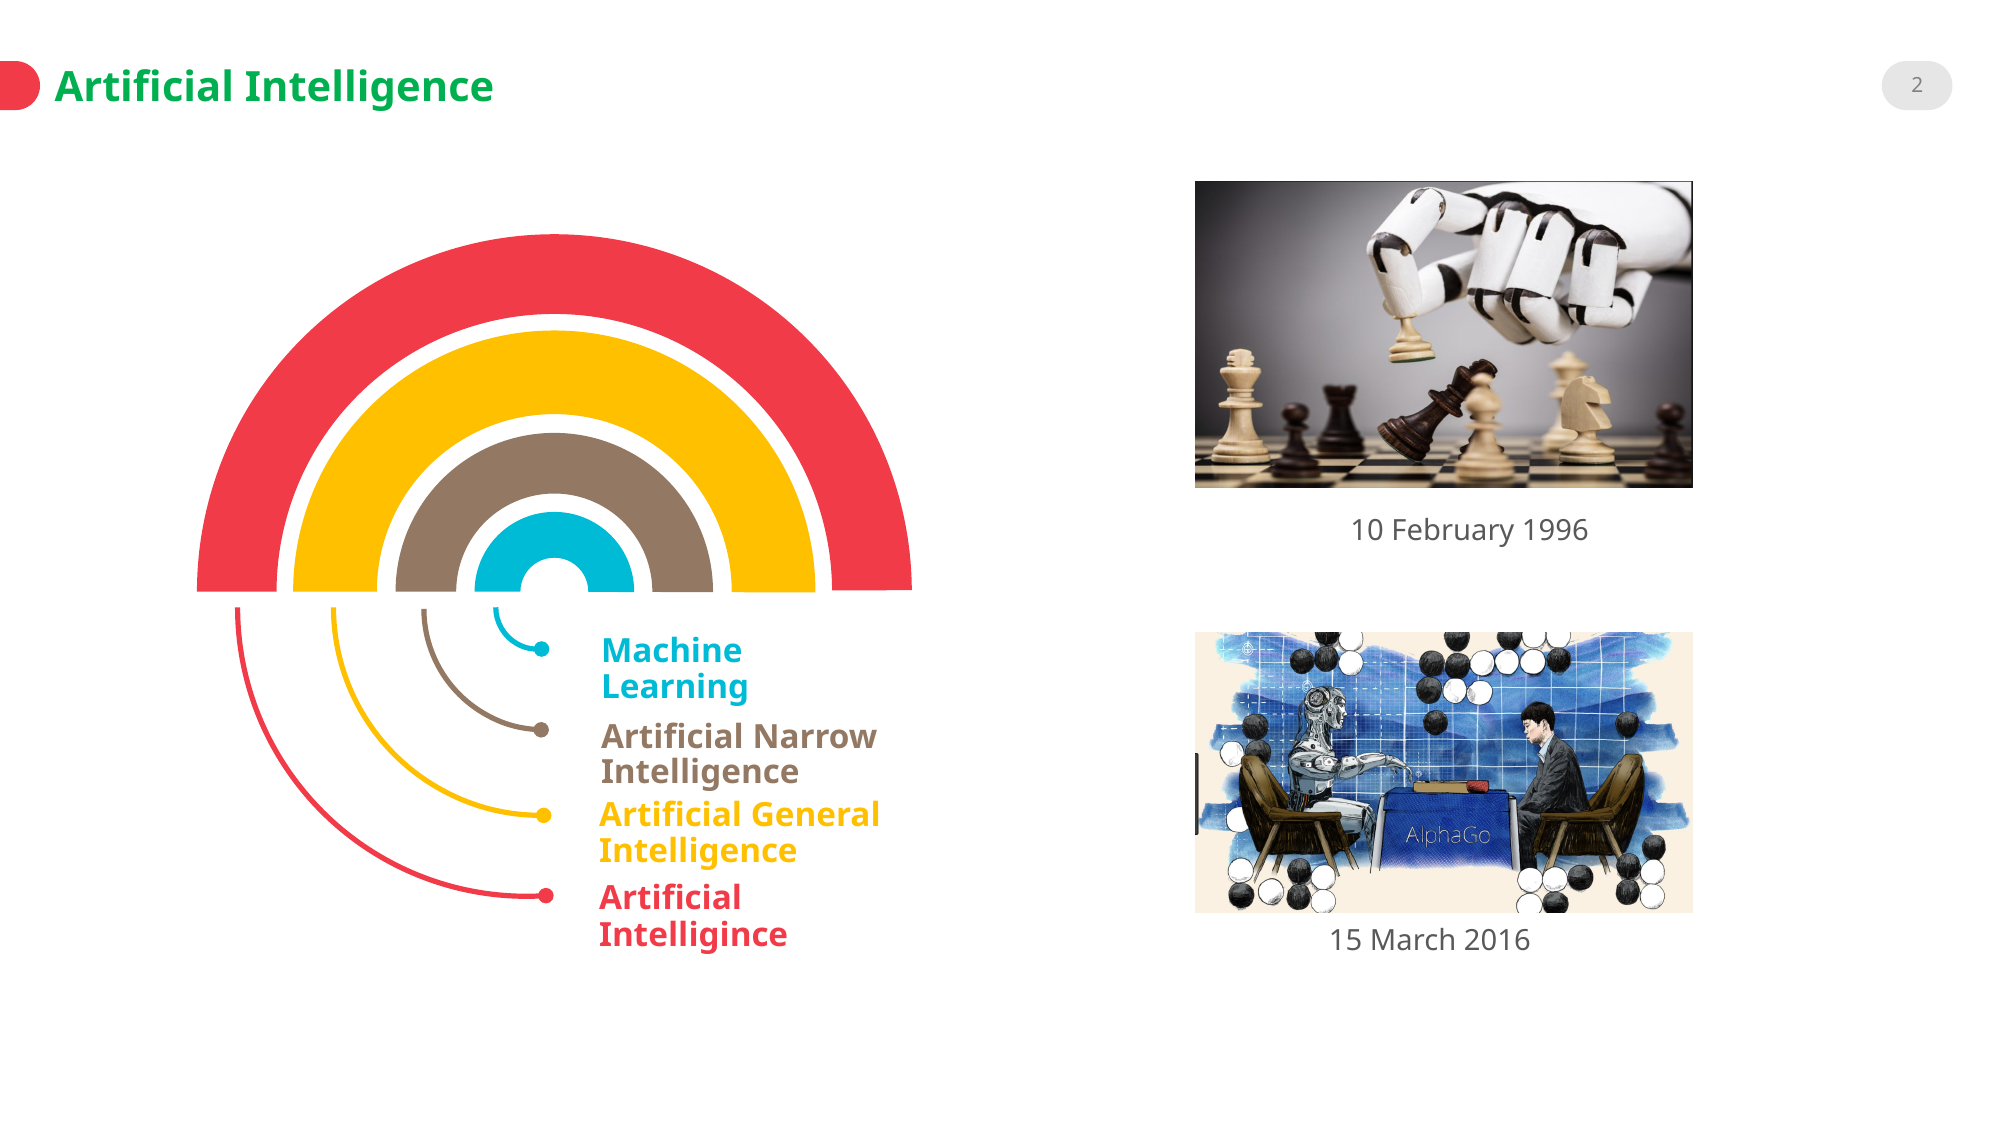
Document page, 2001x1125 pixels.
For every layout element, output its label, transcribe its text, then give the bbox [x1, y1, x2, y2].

text_box Machine Learning [601, 633, 873, 665]
list Artificial Intelligence [54, 65, 1844, 139]
text_box [530, 650, 550, 822]
text_box Artificial Intelligince [599, 881, 897, 918]
text_box 15 March 2016 [1314, 917, 1546, 964]
text_box [394, 431, 715, 594]
picture [1195, 181, 1693, 488]
text_box [195, 233, 913, 593]
slide_number 2 [1881, 53, 1953, 118]
text_box Artificial General Intelligence [599, 797, 1005, 840]
text_box Artificial Narrow Intelligence [601, 719, 1005, 751]
text_box [292, 329, 817, 594]
text_box [543, 724, 548, 736]
text_box [237, 607, 553, 902]
picture [1195, 632, 1693, 914]
text_box [473, 510, 636, 594]
text_box [538, 607, 542, 642]
text_box [495, 607, 548, 656]
text_box 10 February 1996 [1335, 508, 1604, 555]
